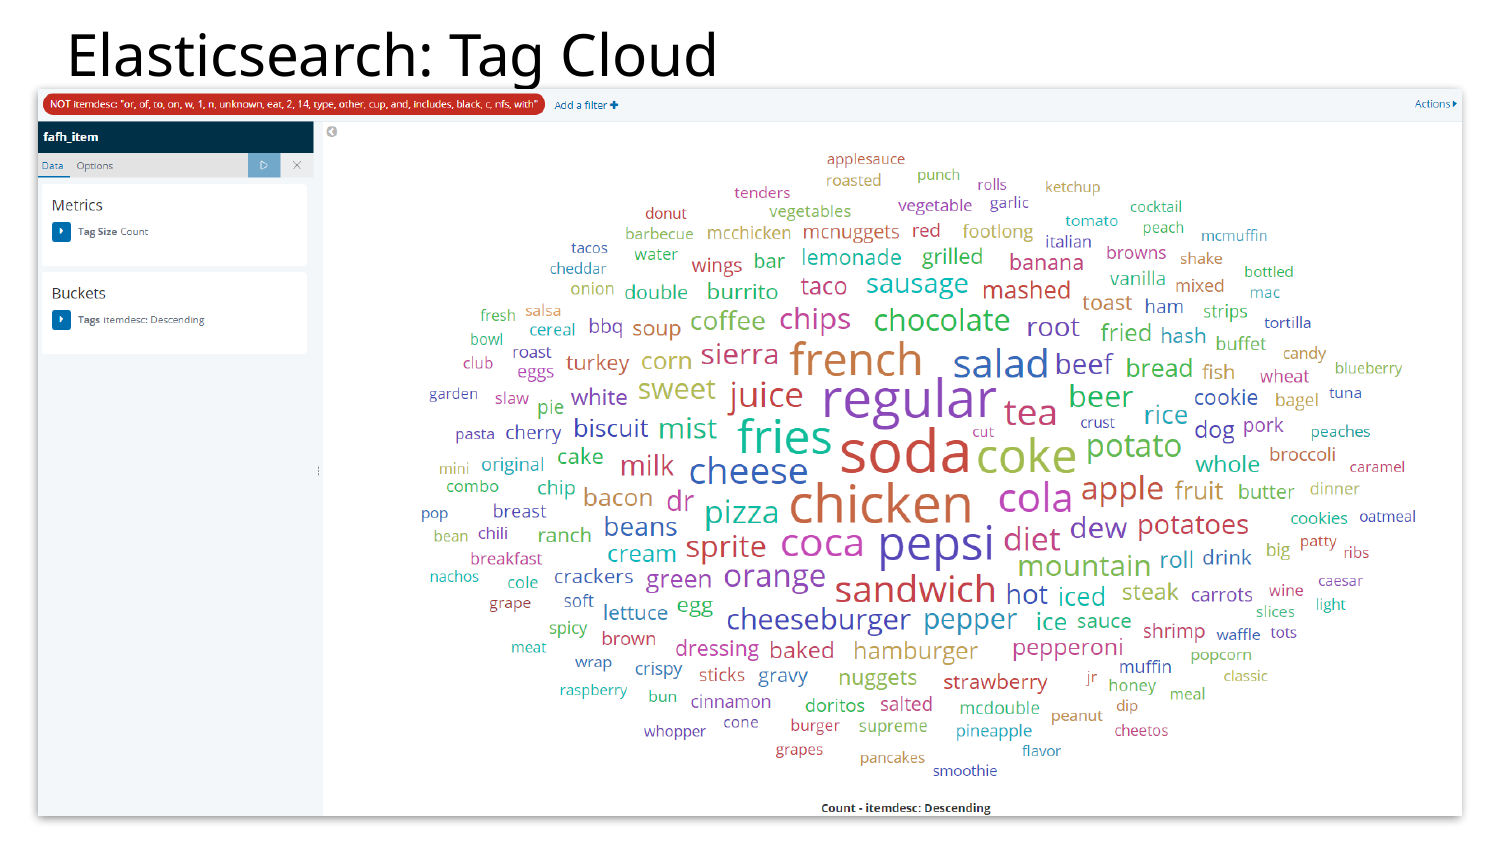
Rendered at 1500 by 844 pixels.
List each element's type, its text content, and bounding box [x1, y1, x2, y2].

title Elasticsearch: Tag Cloud [51, 2, 1449, 85]
picture [38, 89, 1462, 816]
